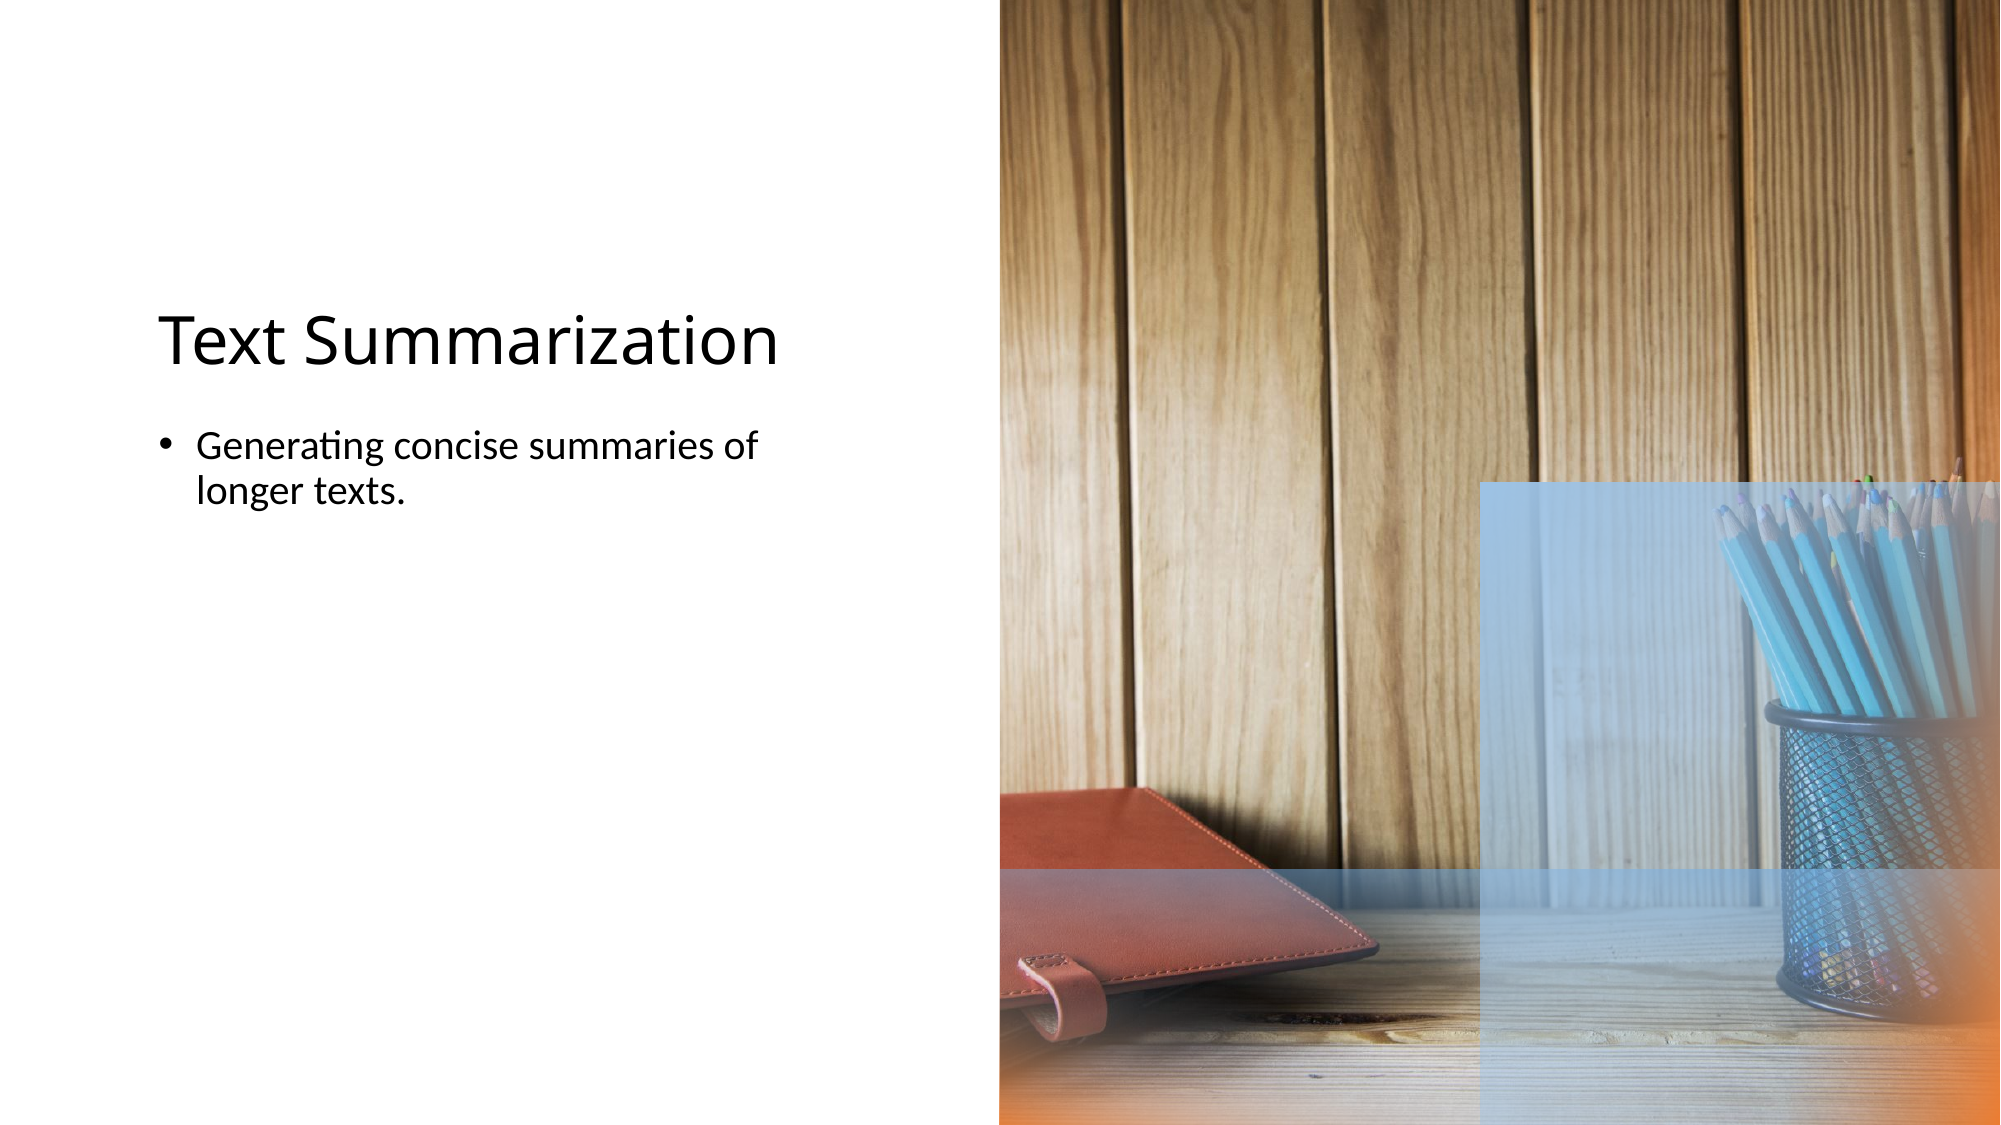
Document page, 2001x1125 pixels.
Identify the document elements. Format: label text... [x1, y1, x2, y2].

title Text Summarization [143, 121, 859, 387]
picture [999, 0, 2000, 1125]
list Generating concise summaries of longer texts. [143, 415, 859, 982]
